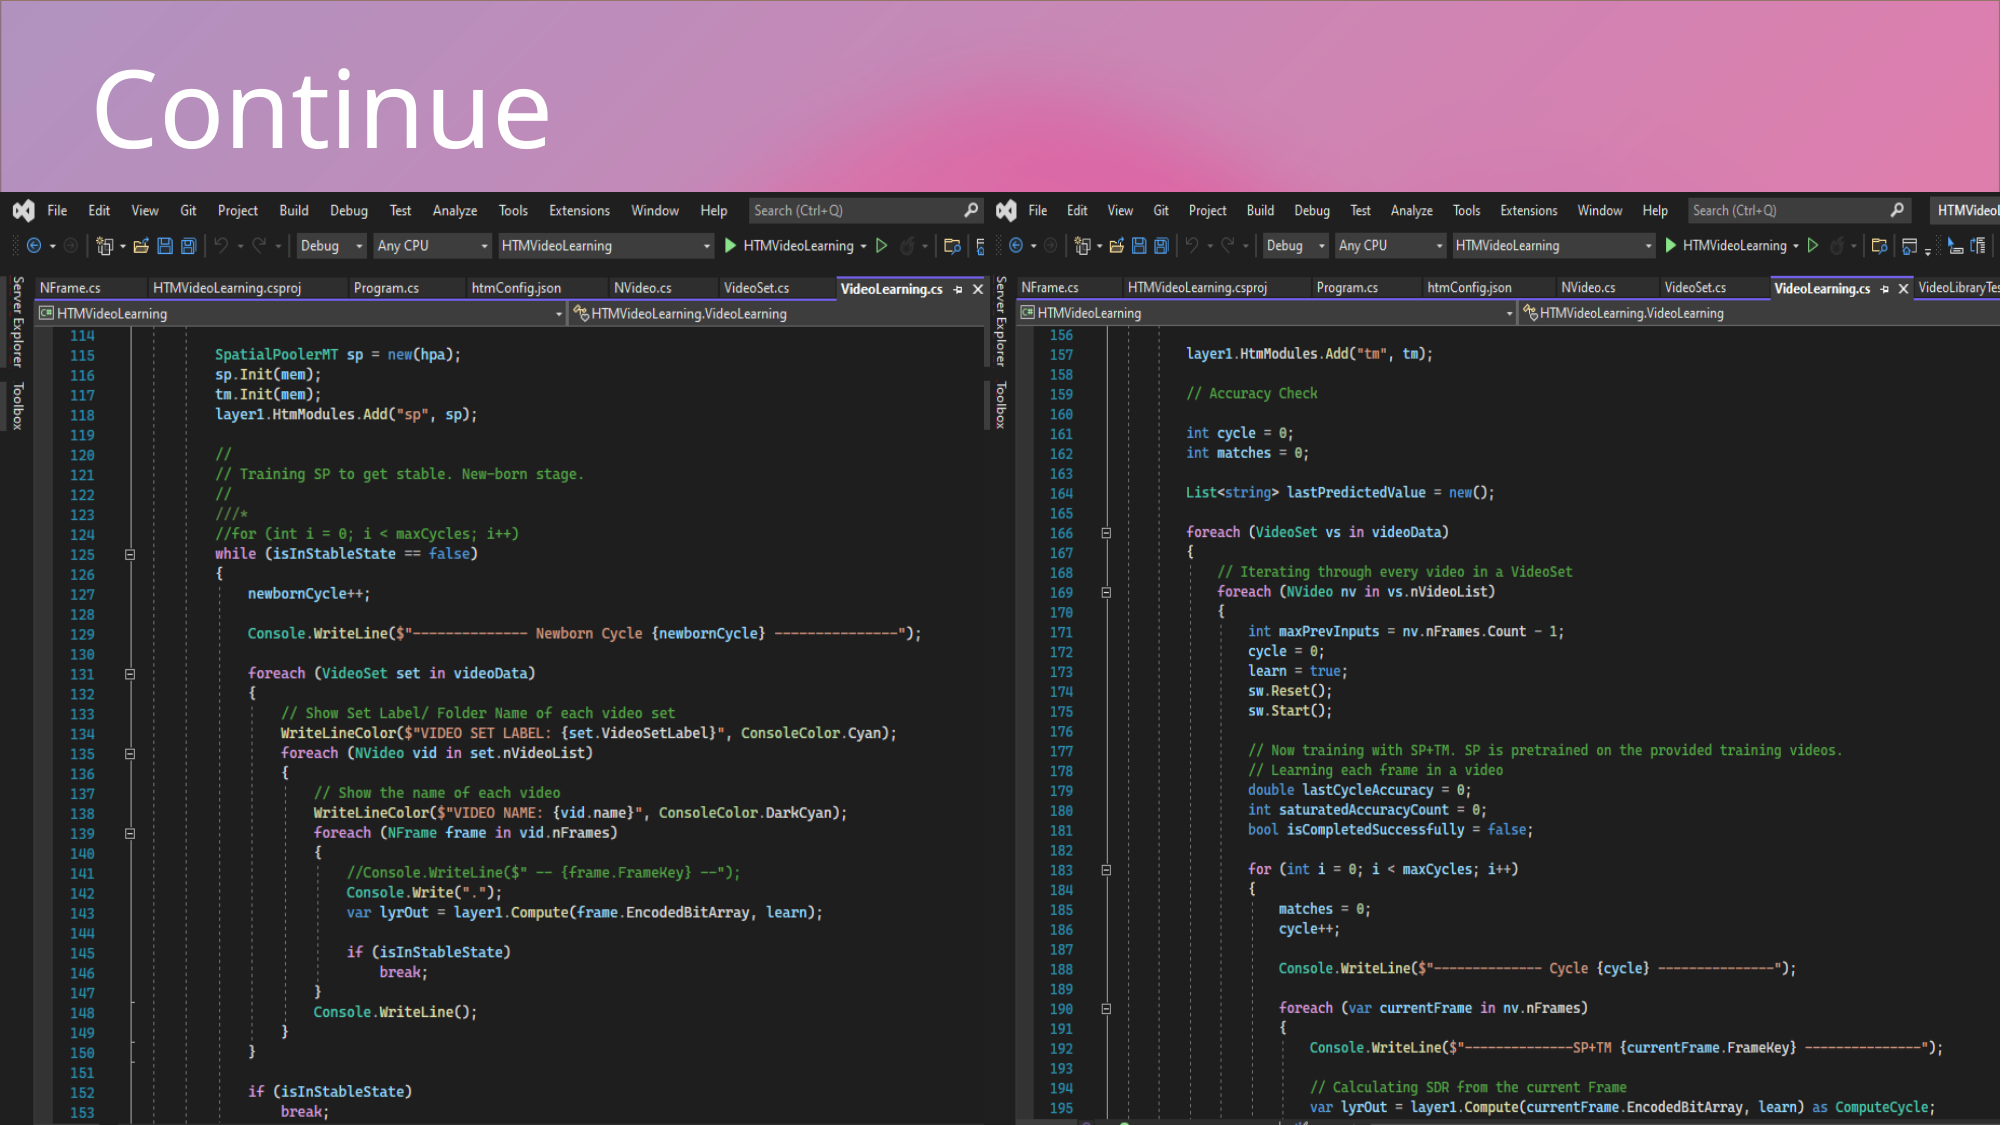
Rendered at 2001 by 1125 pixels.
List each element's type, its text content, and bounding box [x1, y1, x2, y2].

title Continue [0, 34, 645, 192]
picture [0, 192, 2000, 1125]
